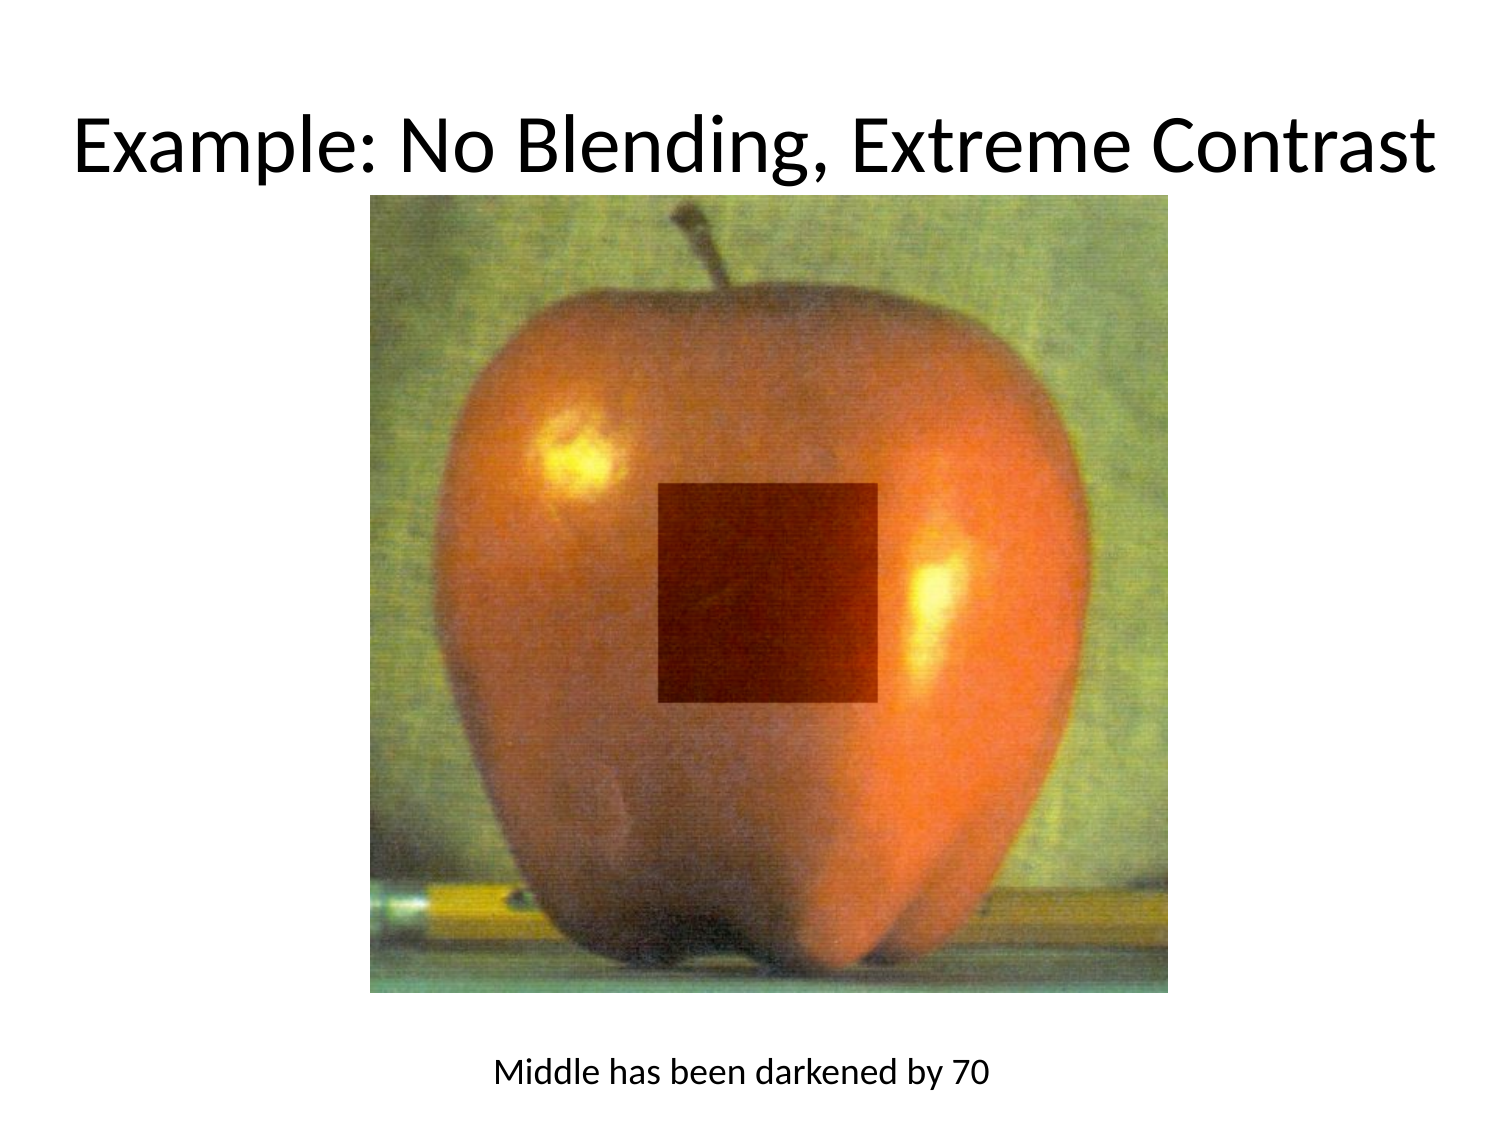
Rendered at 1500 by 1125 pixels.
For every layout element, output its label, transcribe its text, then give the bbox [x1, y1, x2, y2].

text_box Middle has been darkened by 70 [370, 1039, 1114, 1100]
title Example: No Blending, Extreme Contrast [52, 45, 1459, 233]
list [369, 193, 1168, 994]
